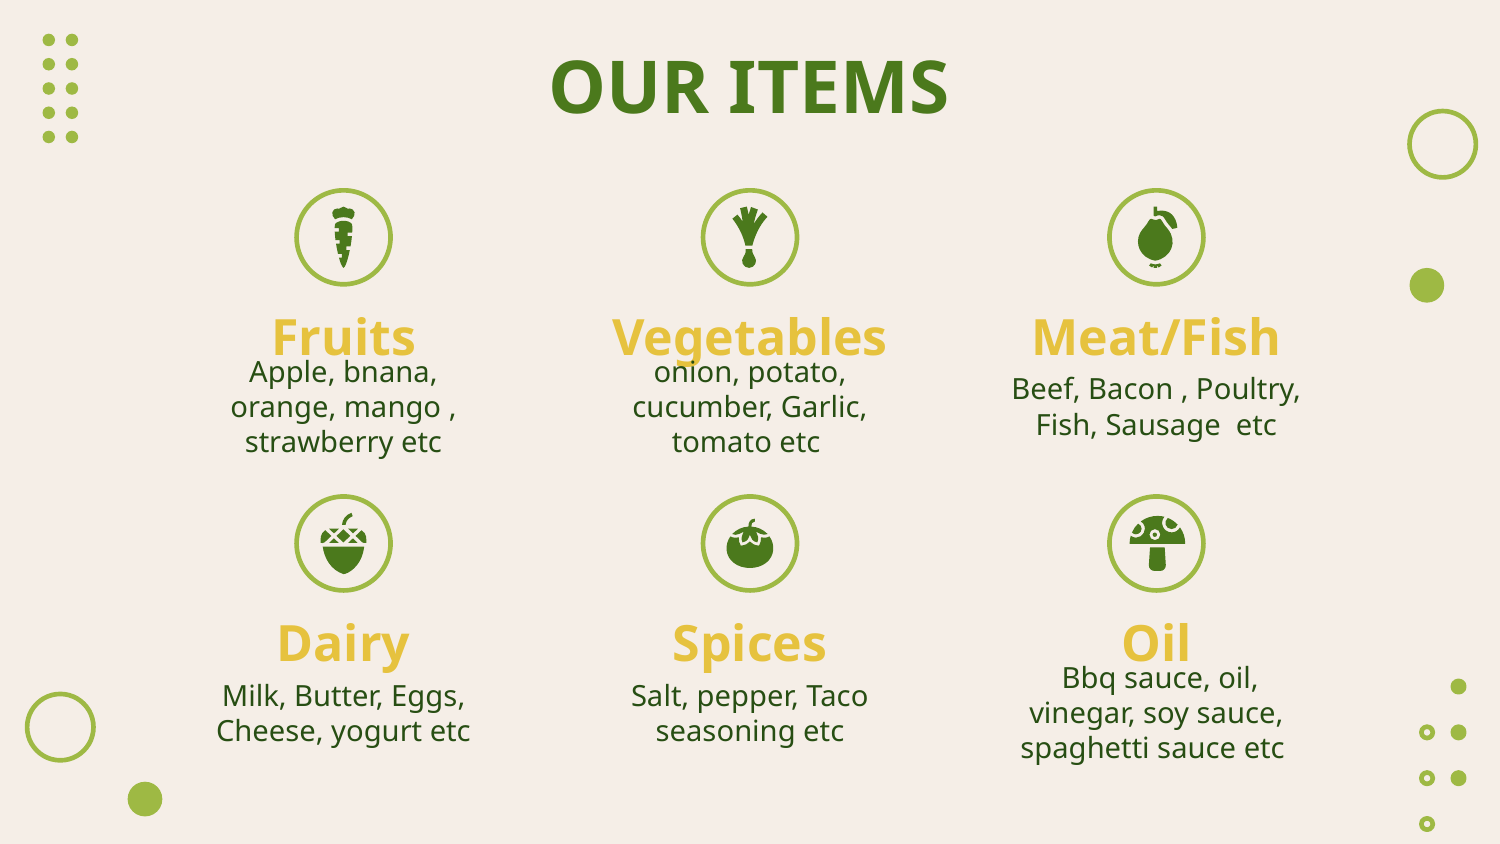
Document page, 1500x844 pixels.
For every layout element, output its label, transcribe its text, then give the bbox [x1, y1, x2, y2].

subtitle Apple, bnana, orange, mango , strawberry etc [180, 362, 507, 450]
title Spices [587, 613, 913, 668]
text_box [319, 512, 368, 575]
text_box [1127, 515, 1186, 572]
title Vegetables [587, 307, 913, 362]
title OUR ITEMS [117, 37, 1381, 132]
text_box [296, 496, 391, 591]
text_box [296, 190, 391, 285]
title Meat/Fish [993, 307, 1320, 363]
subtitle Bbq sauce, oil, vinegar, soy sauce, spaghetti sauce etc [993, 669, 1320, 756]
subtitle Beef, Bacon , Poultry, Fish, Sausage etc [993, 363, 1320, 450]
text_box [1134, 206, 1179, 269]
text_box [703, 496, 798, 591]
subtitle Milk, Butter, Eggs, Cheese, yogurt etc [180, 668, 507, 756]
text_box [724, 518, 776, 569]
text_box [732, 206, 768, 269]
title Fruits [180, 307, 507, 362]
subtitle Salt, pepper, Taco seasoning etc [587, 668, 913, 756]
subtitle onion, potato, cucumber, Garlic, tomato etc [587, 362, 913, 450]
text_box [331, 206, 356, 269]
text_box [1109, 190, 1204, 285]
text_box [703, 190, 798, 285]
text_box [1109, 496, 1204, 591]
title Oil [993, 613, 1320, 669]
title Dairy [180, 613, 507, 668]
